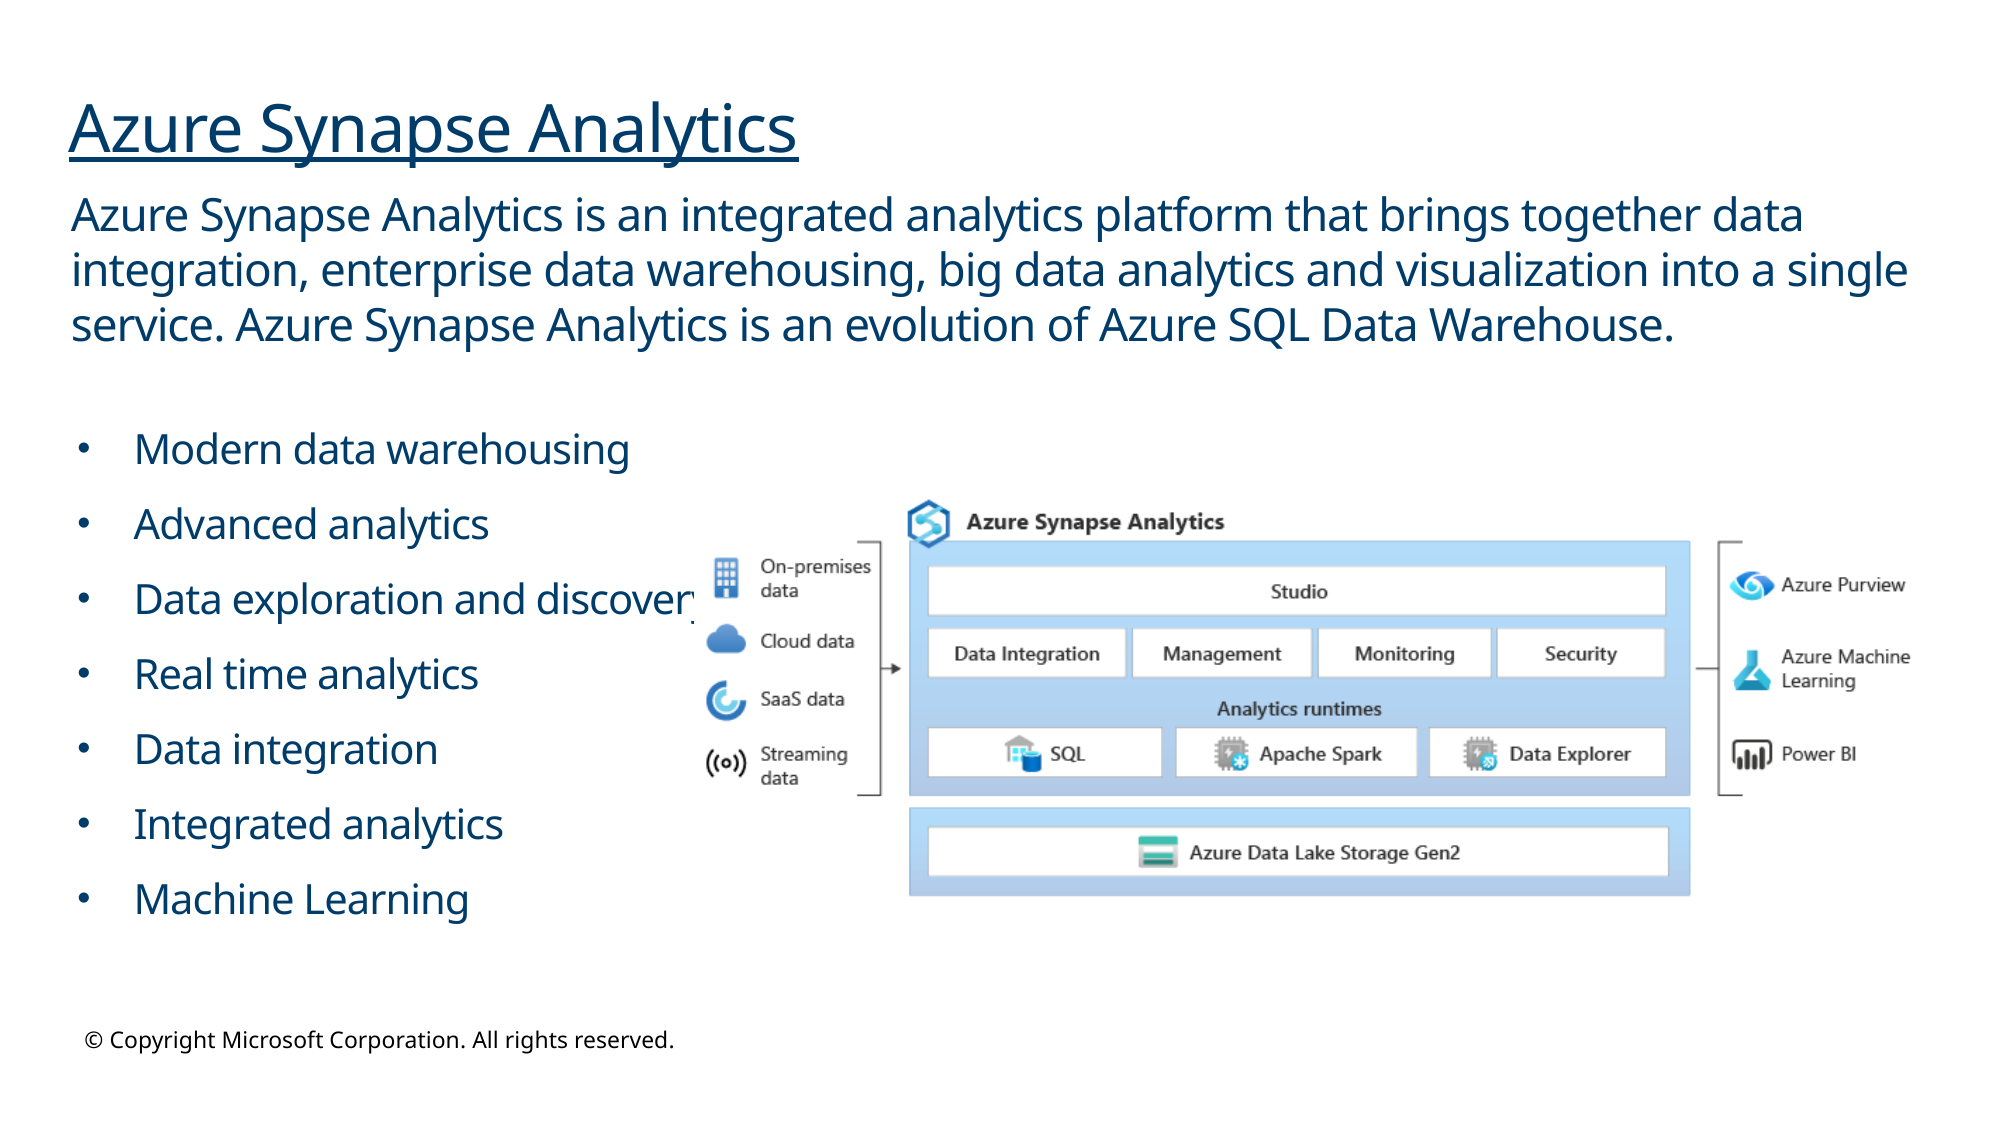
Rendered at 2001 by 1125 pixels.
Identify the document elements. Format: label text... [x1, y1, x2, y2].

list Modern data warehousing Advanced analytics Data exploration and discovery Real time analytics Data integration Integrated analytics Machine Learning [77, 414, 810, 951]
title Azure Synapse Analytics [68, 72, 1930, 178]
list Azure Synapse Analytics is an integrated analytics platform that brings together data integration, enterprise data warehousing, big data analytics and visualization into a single service. Azure Synapse Analytics is an evolution of Azure SQL Data Warehouse. [70, 177, 1932, 415]
picture [694, 490, 1923, 902]
